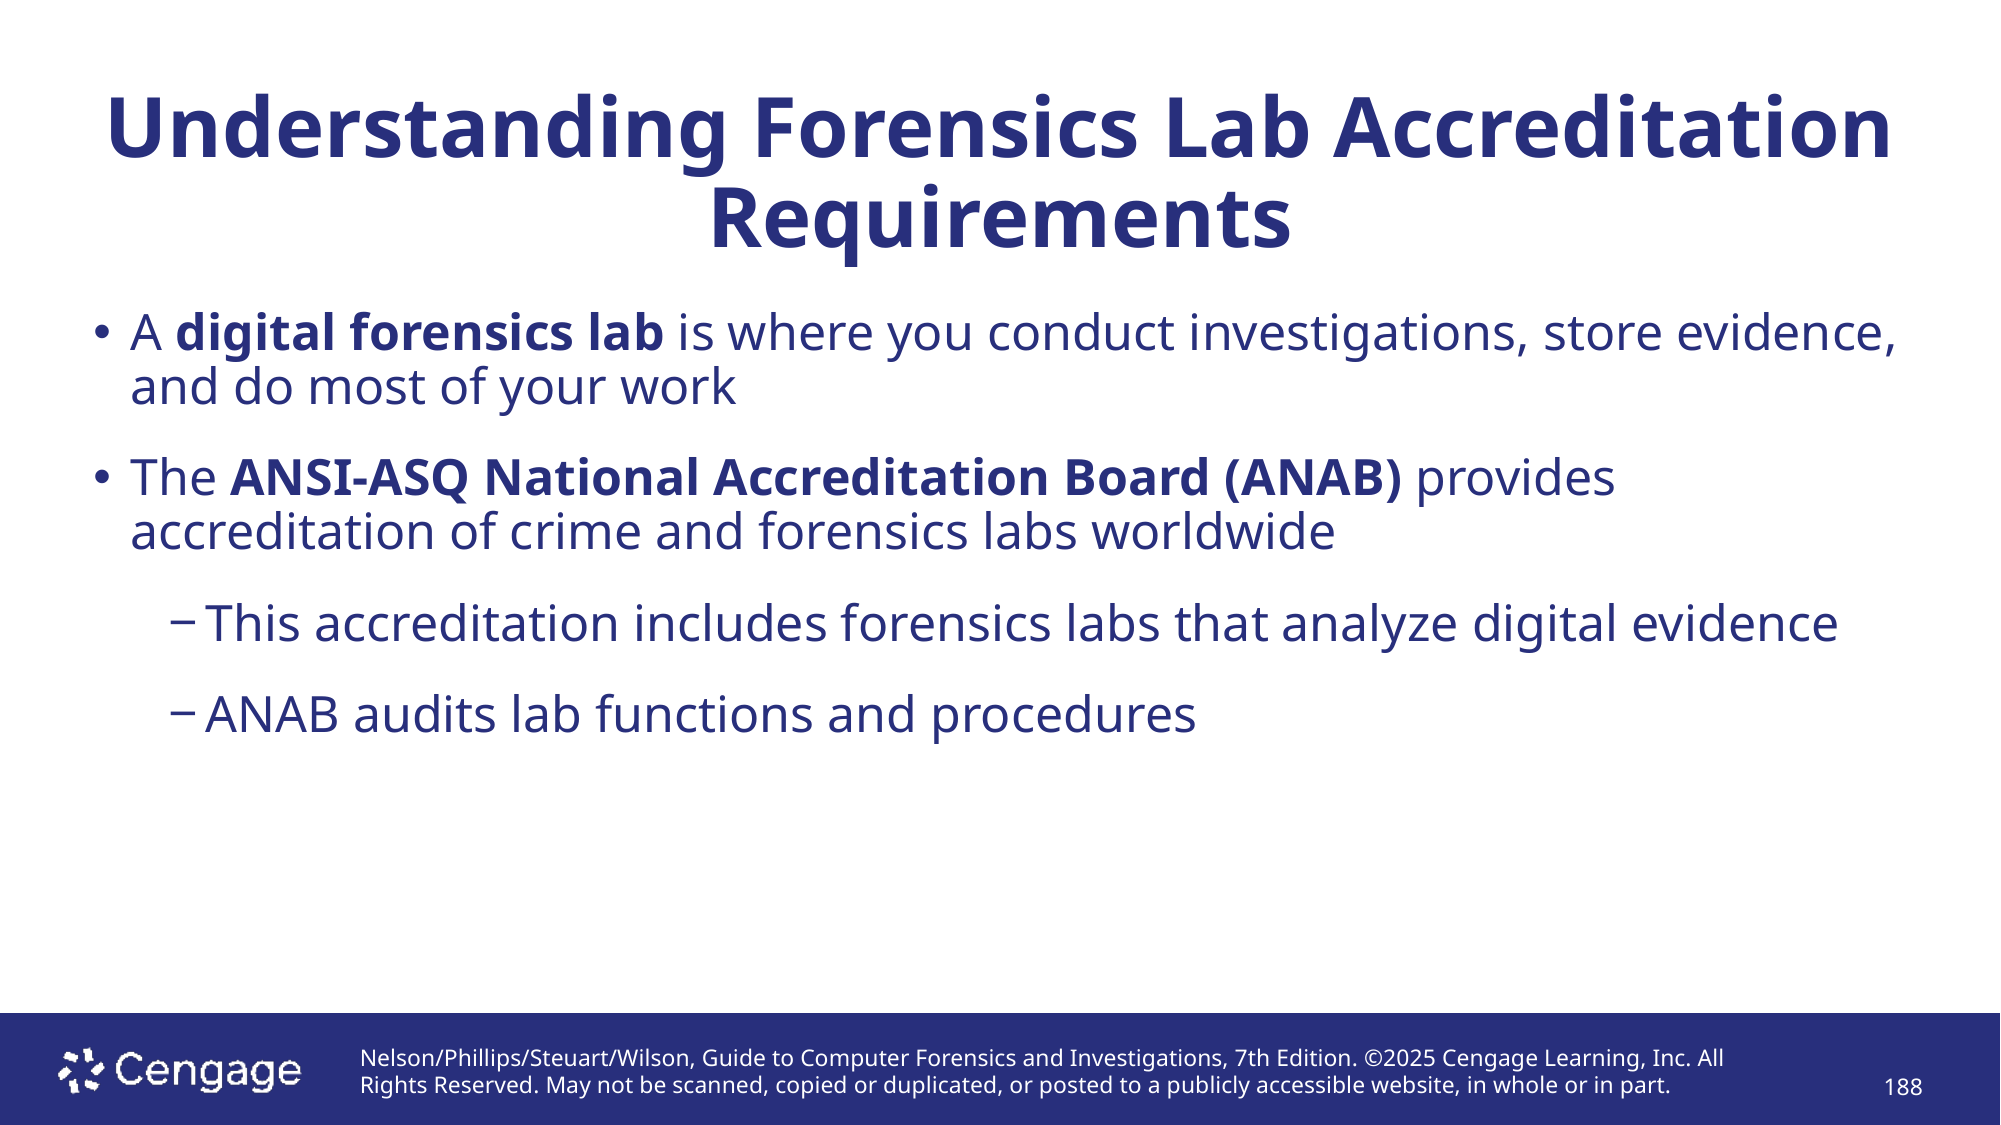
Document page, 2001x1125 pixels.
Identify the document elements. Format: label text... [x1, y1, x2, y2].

title Understanding Forensics Lab Accreditation Requirements [78, 77, 1923, 278]
picture [30, 1020, 329, 1122]
list A digital forensics lab is where you conduct investigations, store evidence, and do most of your work The ANSI-ASQ National Accreditation Board (ANAB) provides accreditation of crime and forensics labs worldwide This accreditation includes forensics labs that analyze digital evidence ANAB audits lab functions and procedures [78, 299, 1923, 1014]
